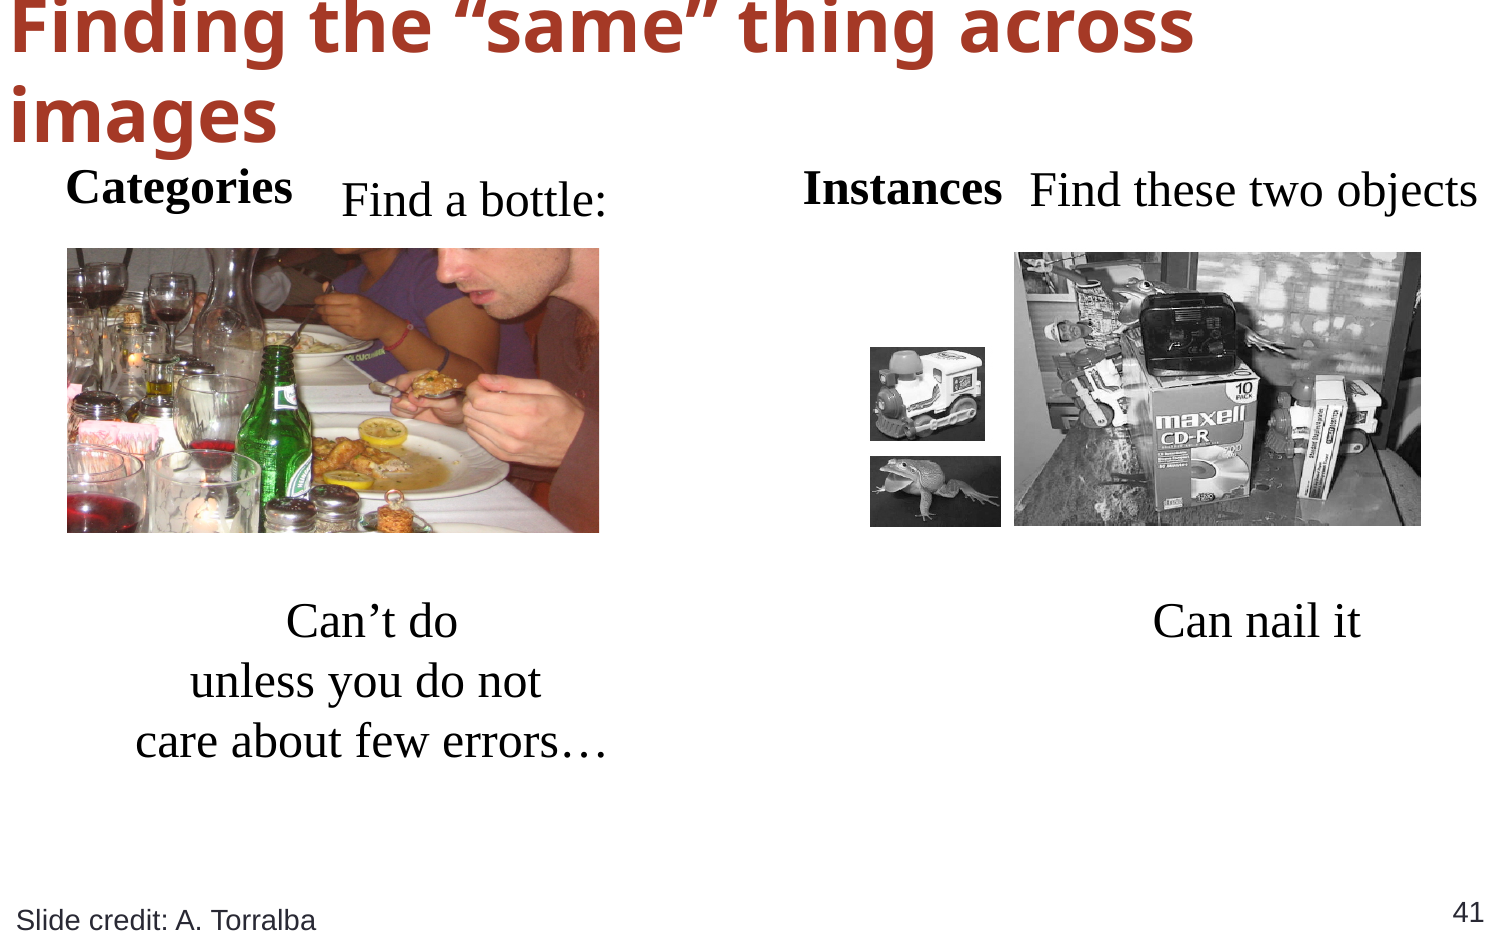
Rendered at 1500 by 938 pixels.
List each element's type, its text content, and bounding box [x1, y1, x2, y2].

text_box Can’t do unless you do not care about few errors… [120, 580, 625, 775]
text_box Instances [787, 146, 1018, 222]
text_box Slide credit: A. Torralba [1, 894, 332, 938]
title Finding the “same” thing across images [0, 0, 1500, 136]
text_box Find these two objects [1014, 149, 1494, 224]
picture [67, 248, 600, 533]
text_box Find a bottle: [326, 159, 624, 235]
text_box Can nail it [1137, 580, 1377, 655]
text_box Categories [50, 146, 309, 222]
slide_number 41 [1074, 885, 1500, 920]
picture [849, 239, 1426, 532]
